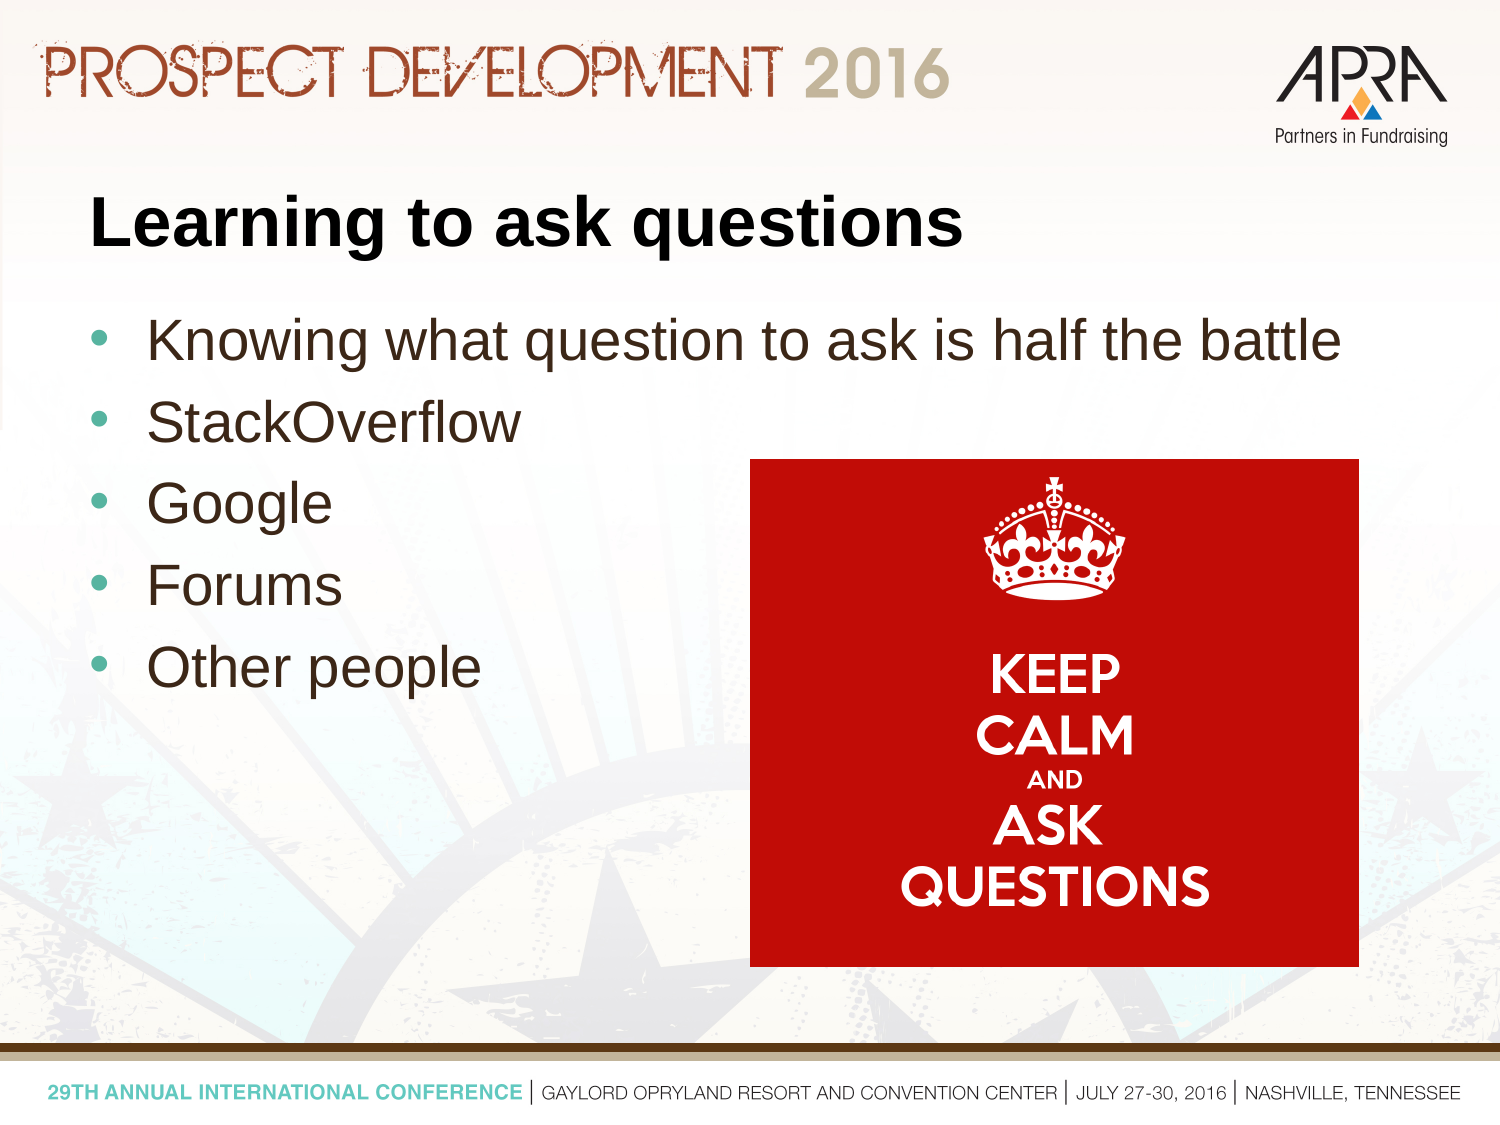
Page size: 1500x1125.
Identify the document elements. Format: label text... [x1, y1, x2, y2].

picture [0, 0, 1500, 1125]
list Knowing what question to ask is half the battle StackOverflow Google Forums Other people [75, 294, 1425, 1005]
title Learning to ask questions [75, 168, 1425, 282]
